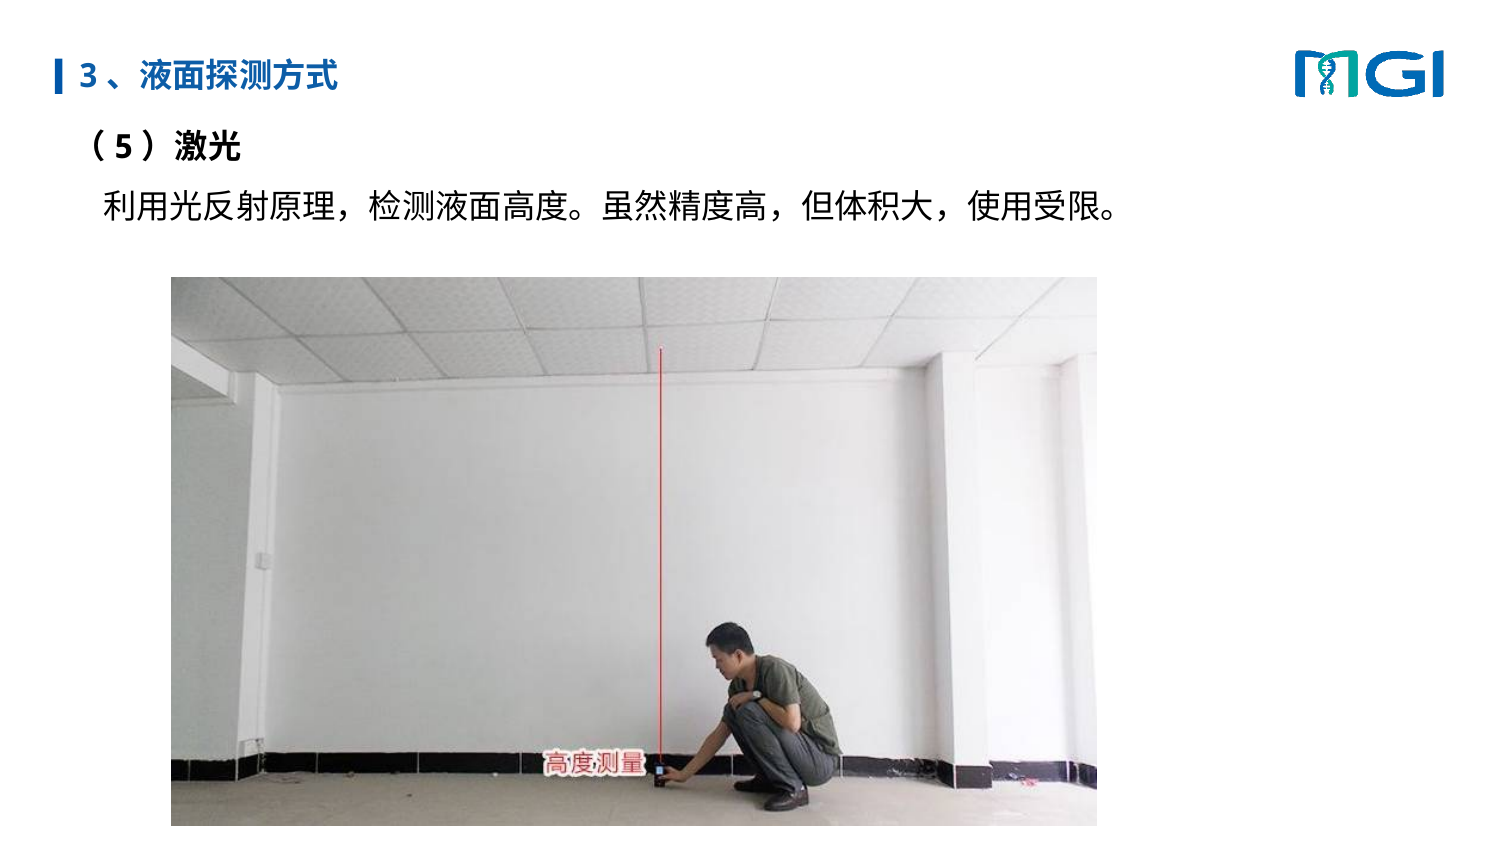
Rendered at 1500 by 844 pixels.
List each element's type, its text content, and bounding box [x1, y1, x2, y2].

text_box （5）激光 利用光反射原理，检测液面高度。虽然精度高，但体积大，使用受限。 [57, 98, 1461, 233]
picture [170, 277, 1097, 826]
title 3、液面探测方式 [63, 45, 809, 98]
picture [1234, 0, 1500, 182]
